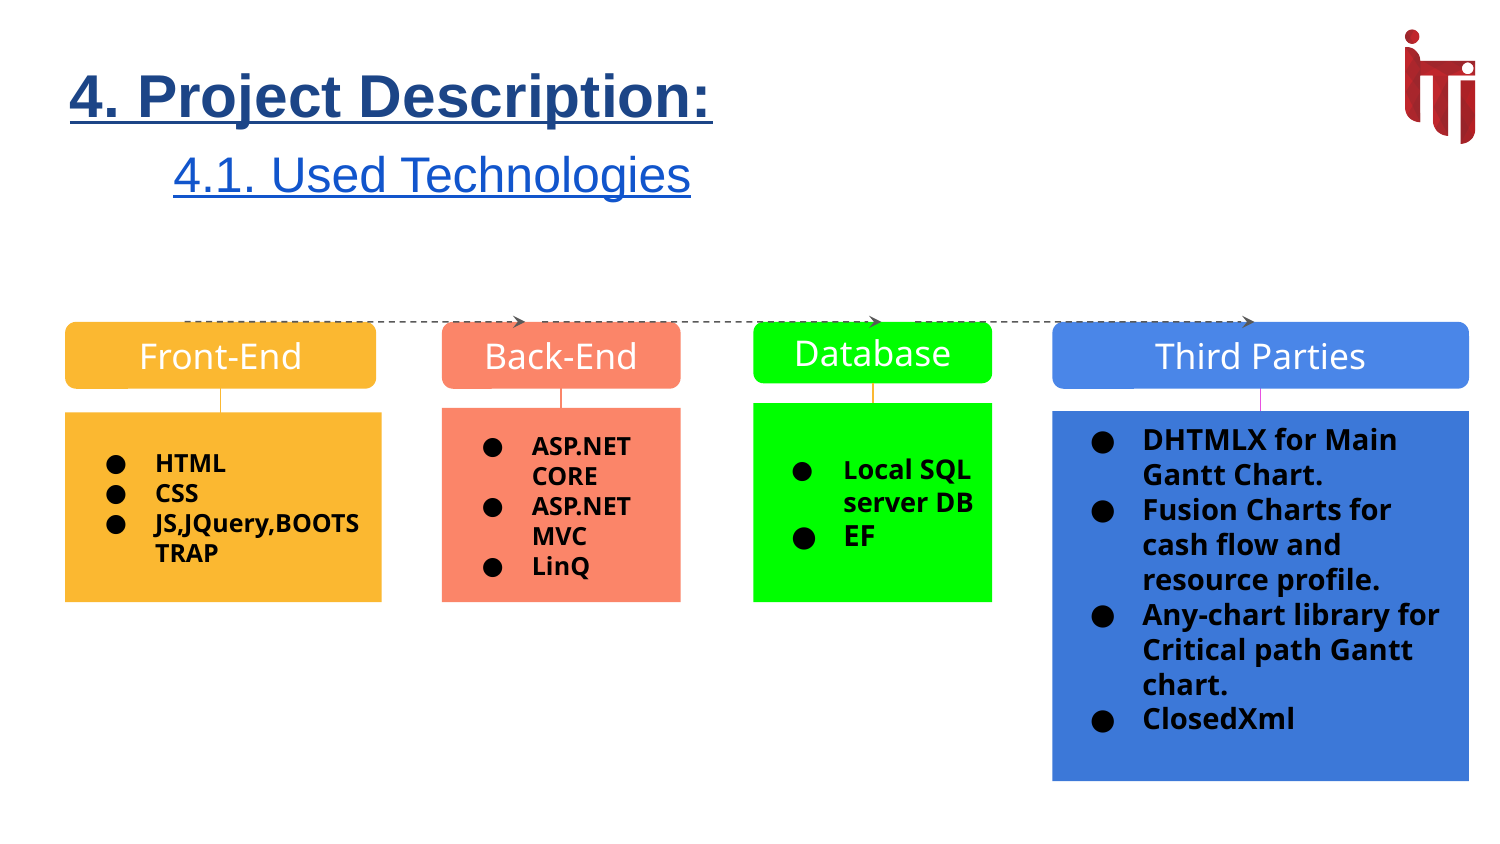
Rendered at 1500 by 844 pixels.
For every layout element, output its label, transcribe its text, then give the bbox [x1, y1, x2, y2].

picture [1397, 12, 1485, 144]
text_box 4. Project Description: [55, 41, 848, 145]
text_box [64, 321, 382, 603]
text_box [1052, 321, 1470, 782]
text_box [441, 321, 681, 603]
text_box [753, 321, 993, 603]
title 4.1. Used Technologies [158, 145, 796, 211]
